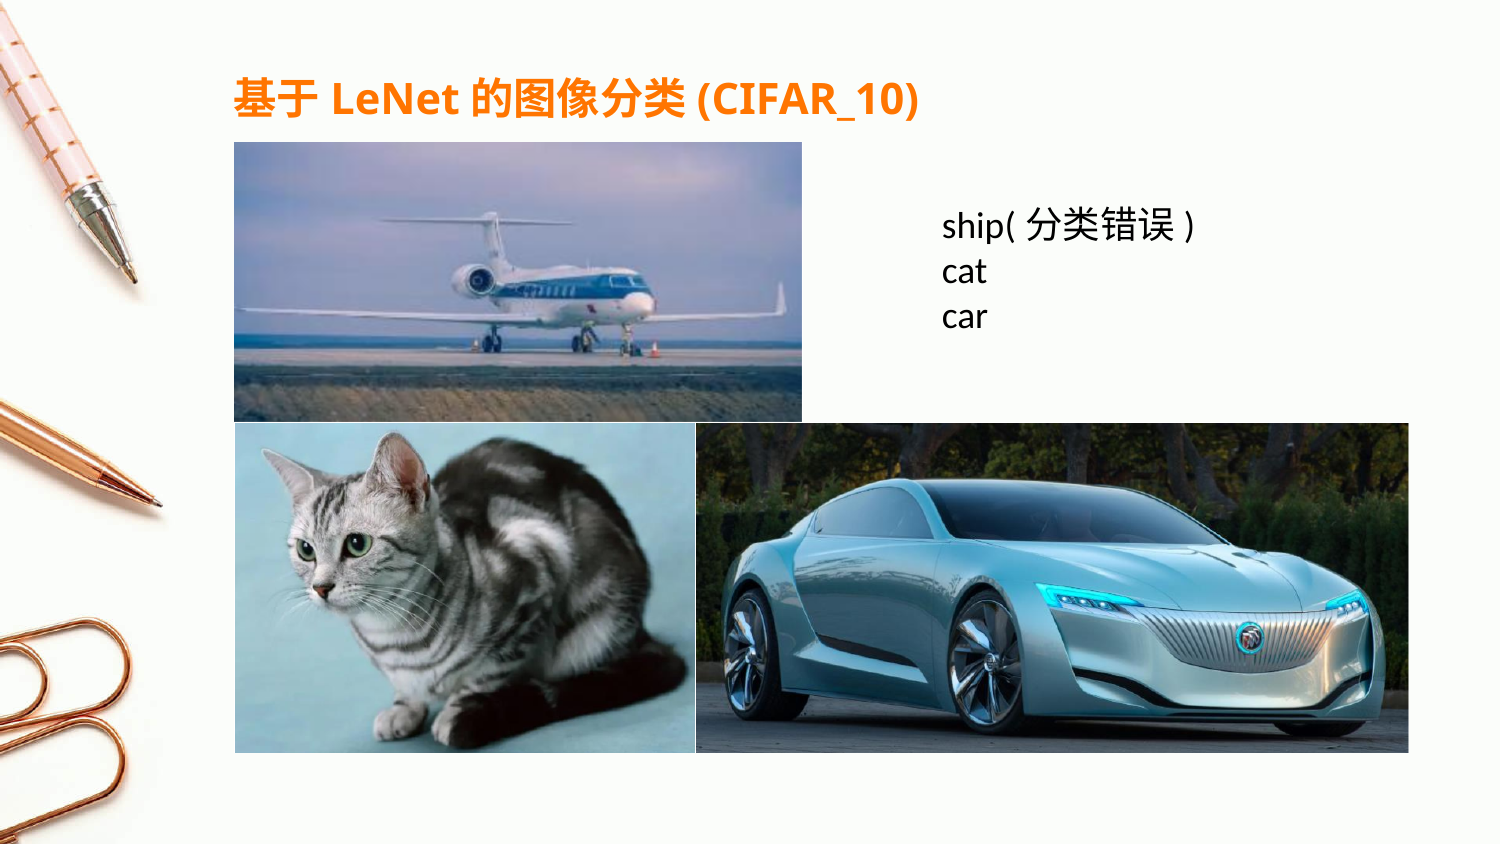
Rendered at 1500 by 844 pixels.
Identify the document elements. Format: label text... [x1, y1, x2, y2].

text_box ship(分类错误) cat car [927, 194, 1311, 344]
picture [0, 0, 1500, 844]
text_box 基于LeNet的图像分类(CIFAR_10) [218, 51, 1451, 143]
